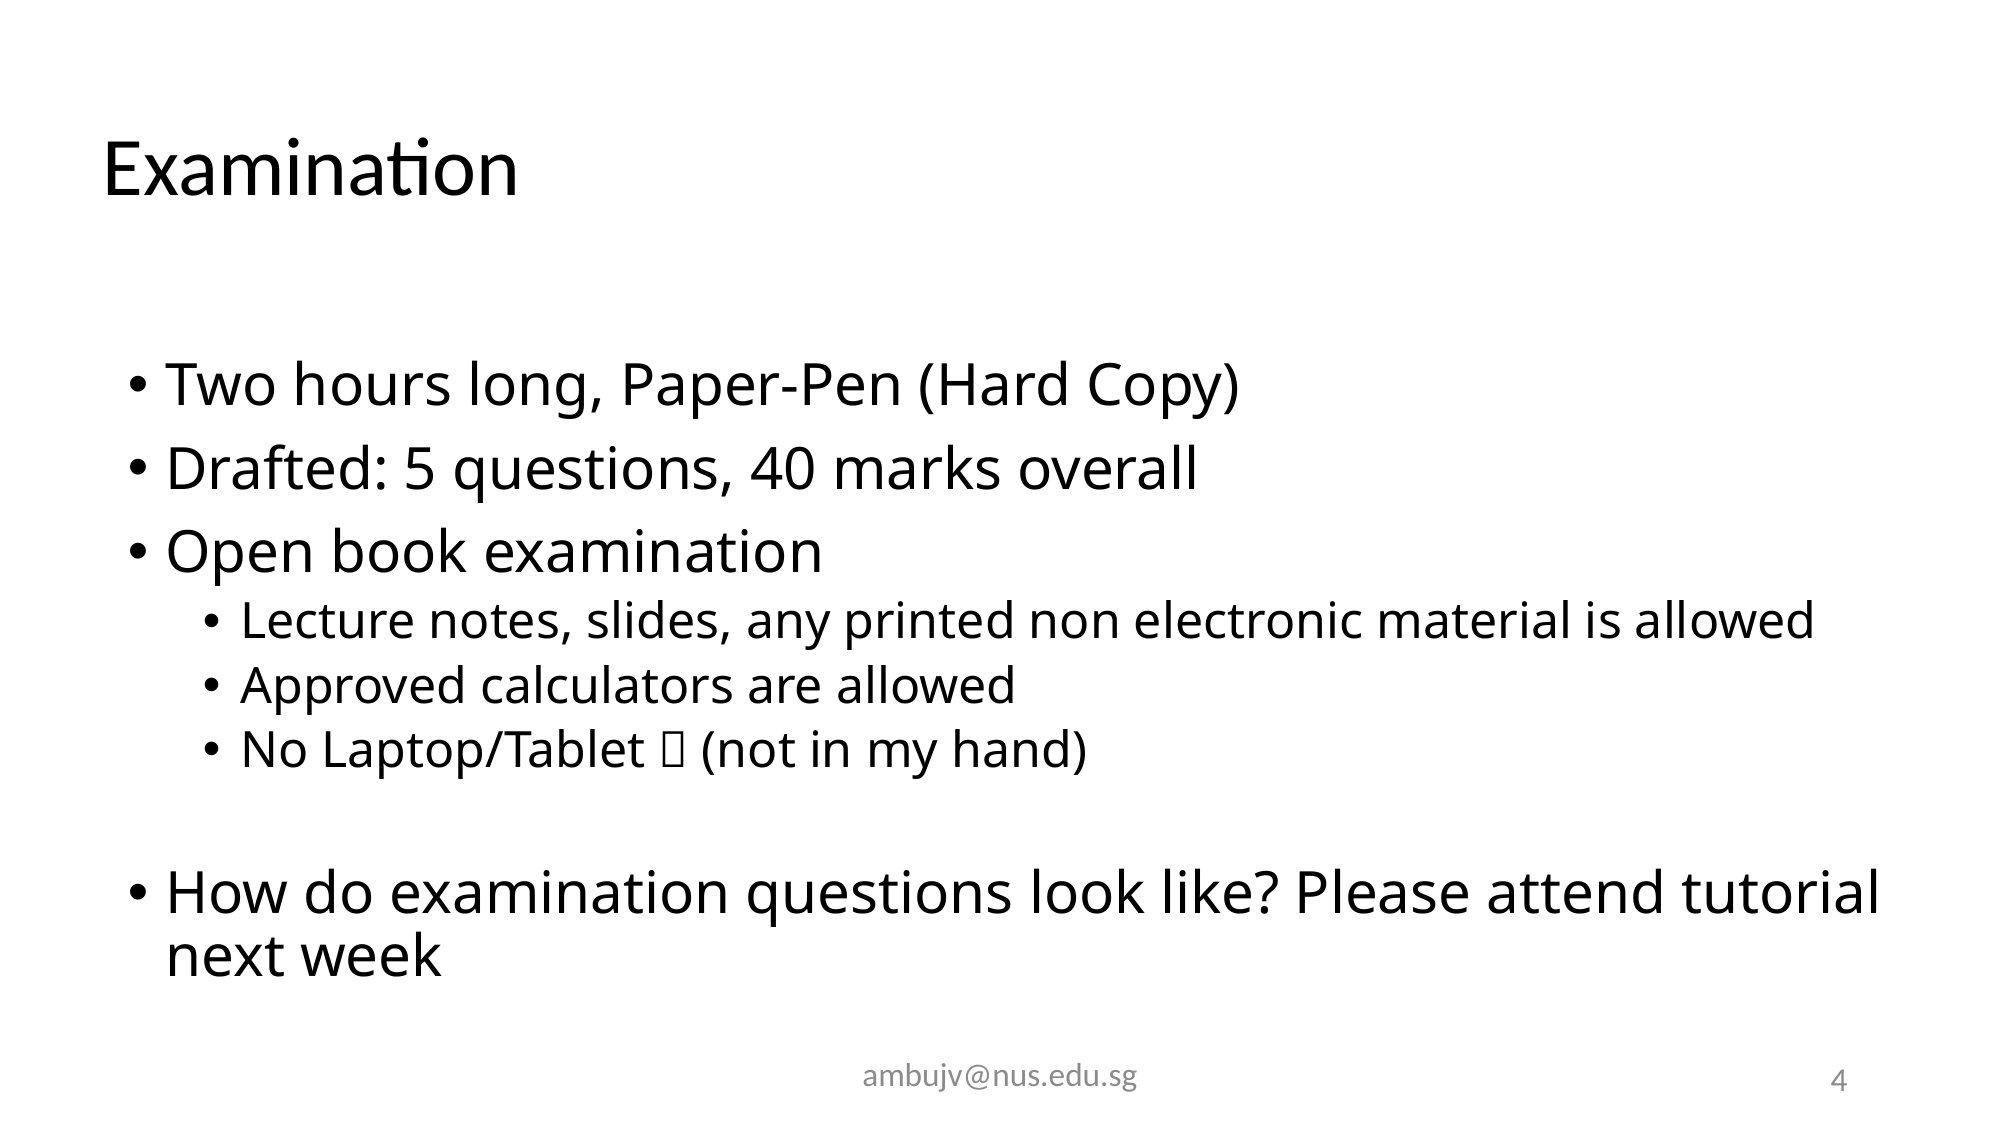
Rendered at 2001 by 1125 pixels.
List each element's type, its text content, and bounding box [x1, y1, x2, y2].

text_box Two hours long, Paper-Pen (Hard Copy) Drafted: 5 questions, 40 marks overall Open book examination Lecture notes, slides, any printed non electronic material is allowed Approved calculators are allowed No Laptop/Tablet  (not in my hand) How do examination questions look like? Please attend tutorial next week [112, 257, 2000, 1013]
list [87, 232, 1989, 988]
title Examination [87, 59, 1855, 232]
slide_number 4 [1412, 1047, 1863, 1108]
footer ambujv@nus.edu.sg [662, 1042, 1338, 1103]
